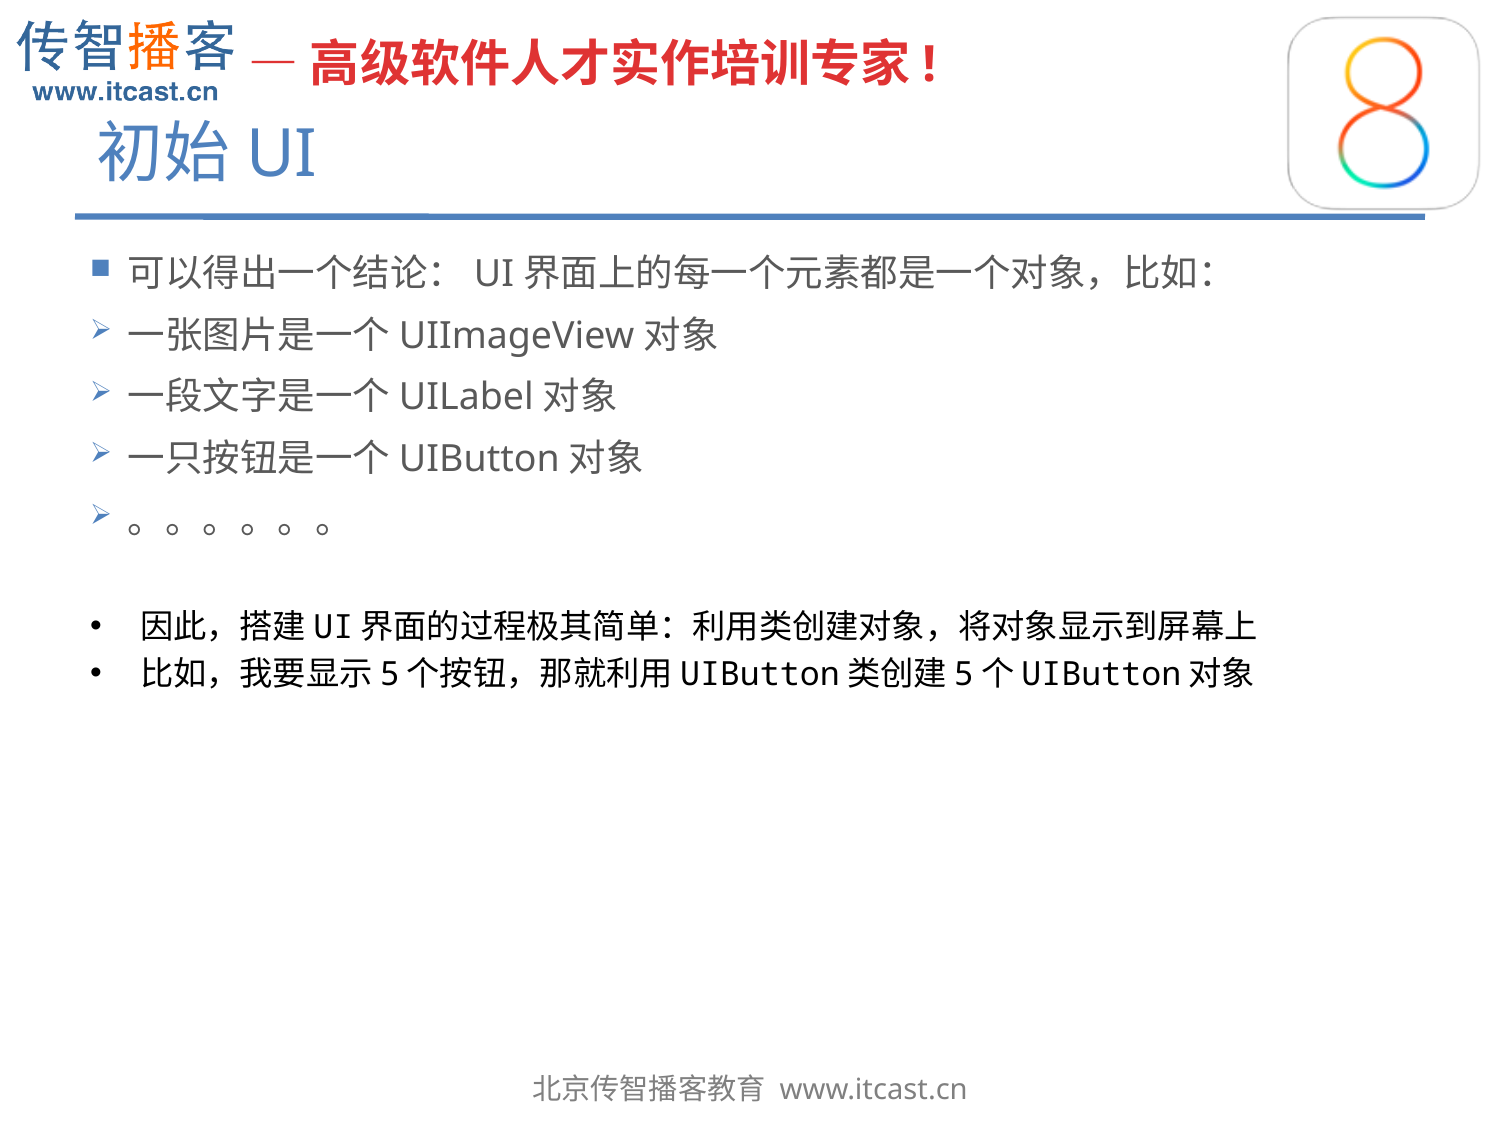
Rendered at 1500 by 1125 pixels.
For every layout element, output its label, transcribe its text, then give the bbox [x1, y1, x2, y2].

list 可以得出一个结论：UI界面上的每一个元素都是一个对象，比如： 一张图片是一个UIImageView对象 一段文字是一个UILabel对象 一只按钮是一个UIButton对象 。。。。。。 [75, 241, 1425, 572]
text_box 因此，搭建UI界面的过程极其简单：利用类创建对象，将对象显示到屏幕上 比如，我要显示5个按钮，那就利用UIButton类创建5个UIButton对象 [74, 597, 1425, 728]
picture [16, 19, 234, 101]
picture [1270, 0, 1497, 227]
title 初始UI [81, 102, 1416, 238]
